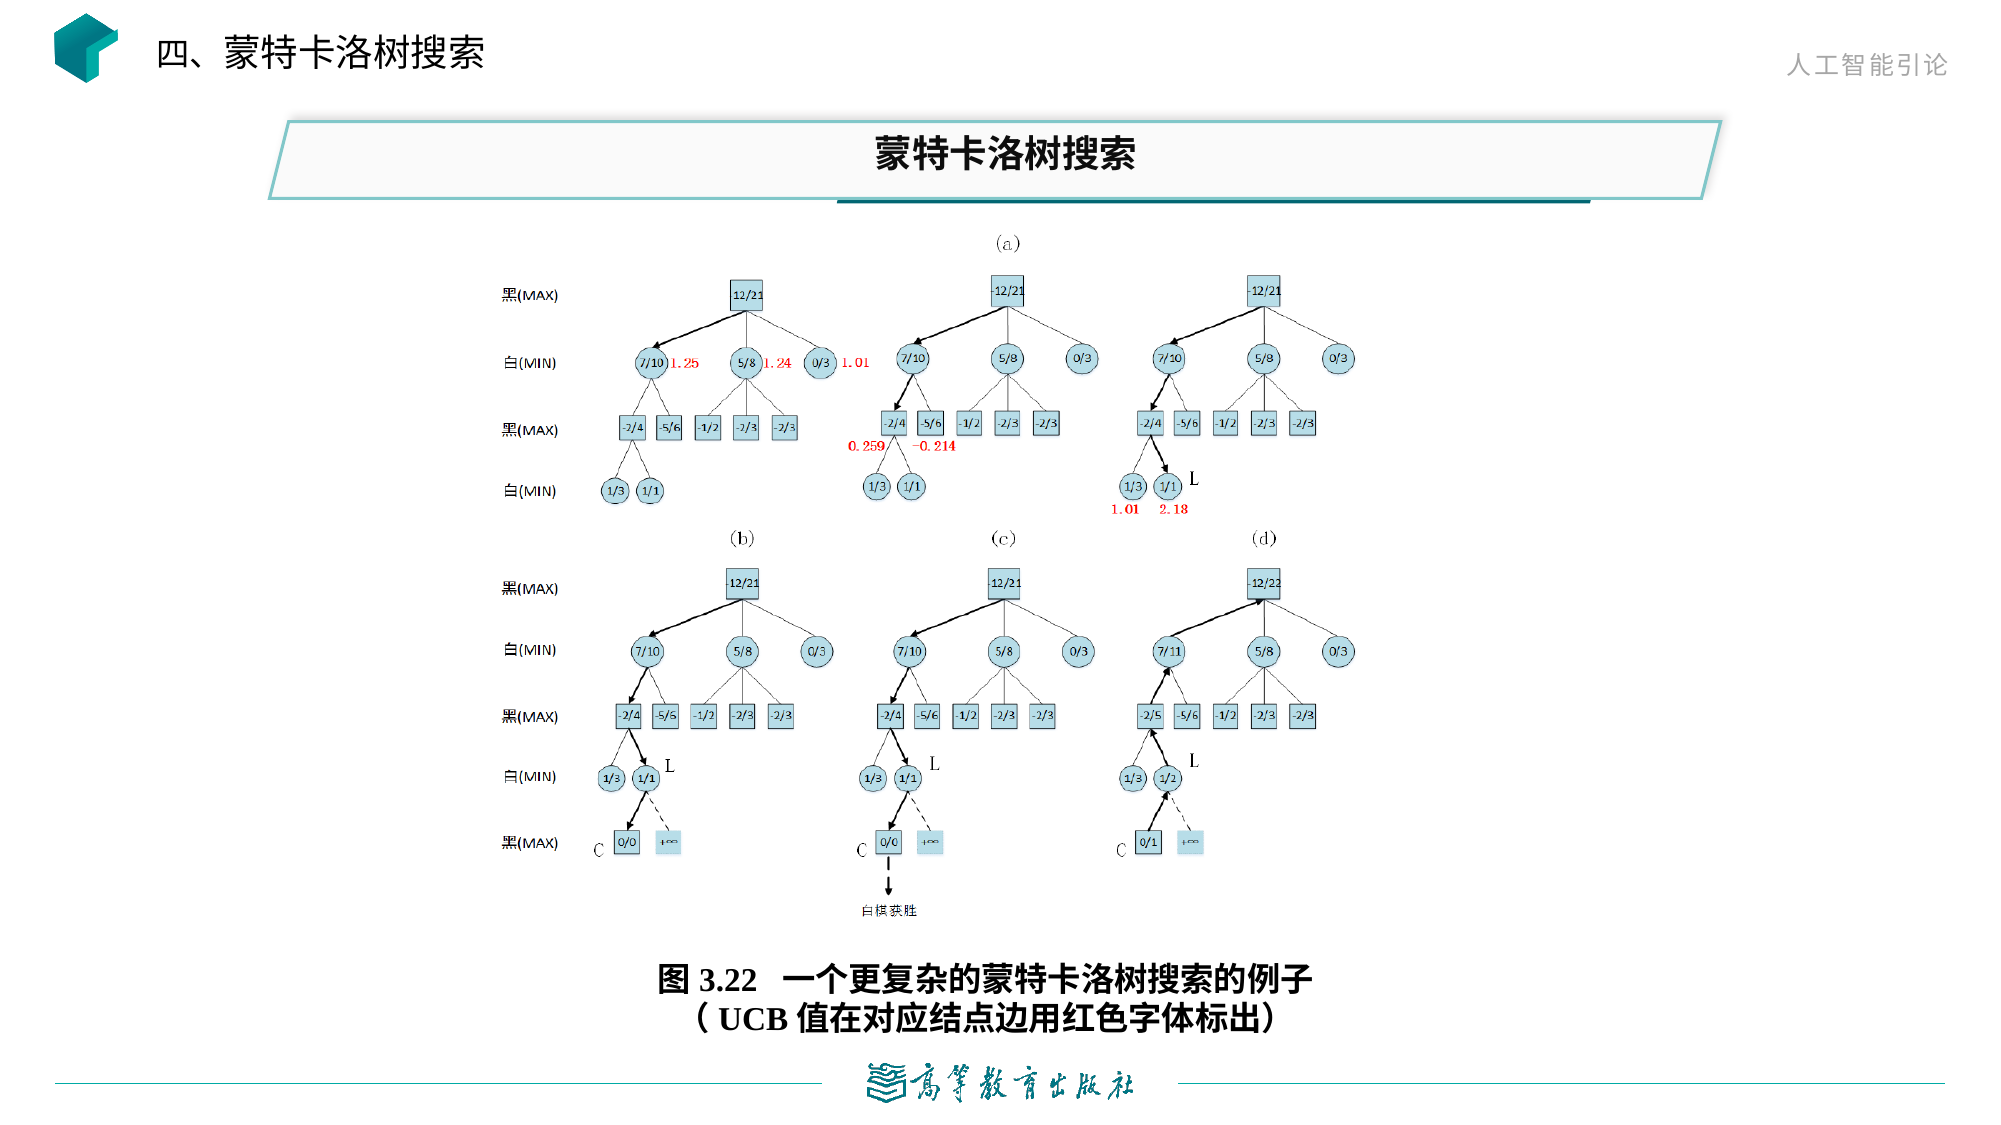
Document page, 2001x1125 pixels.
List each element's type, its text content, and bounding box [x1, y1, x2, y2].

picture [475, 224, 1379, 925]
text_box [269, 121, 1721, 204]
picture [867, 1063, 1133, 1103]
text_box 四、蒙特卡洛树搜索 [141, 21, 501, 81]
text_box 图3.22 一个更复杂的蒙特卡洛树搜索的例子（UCB值在对应结点边用红色字体标出） [605, 950, 1367, 1045]
